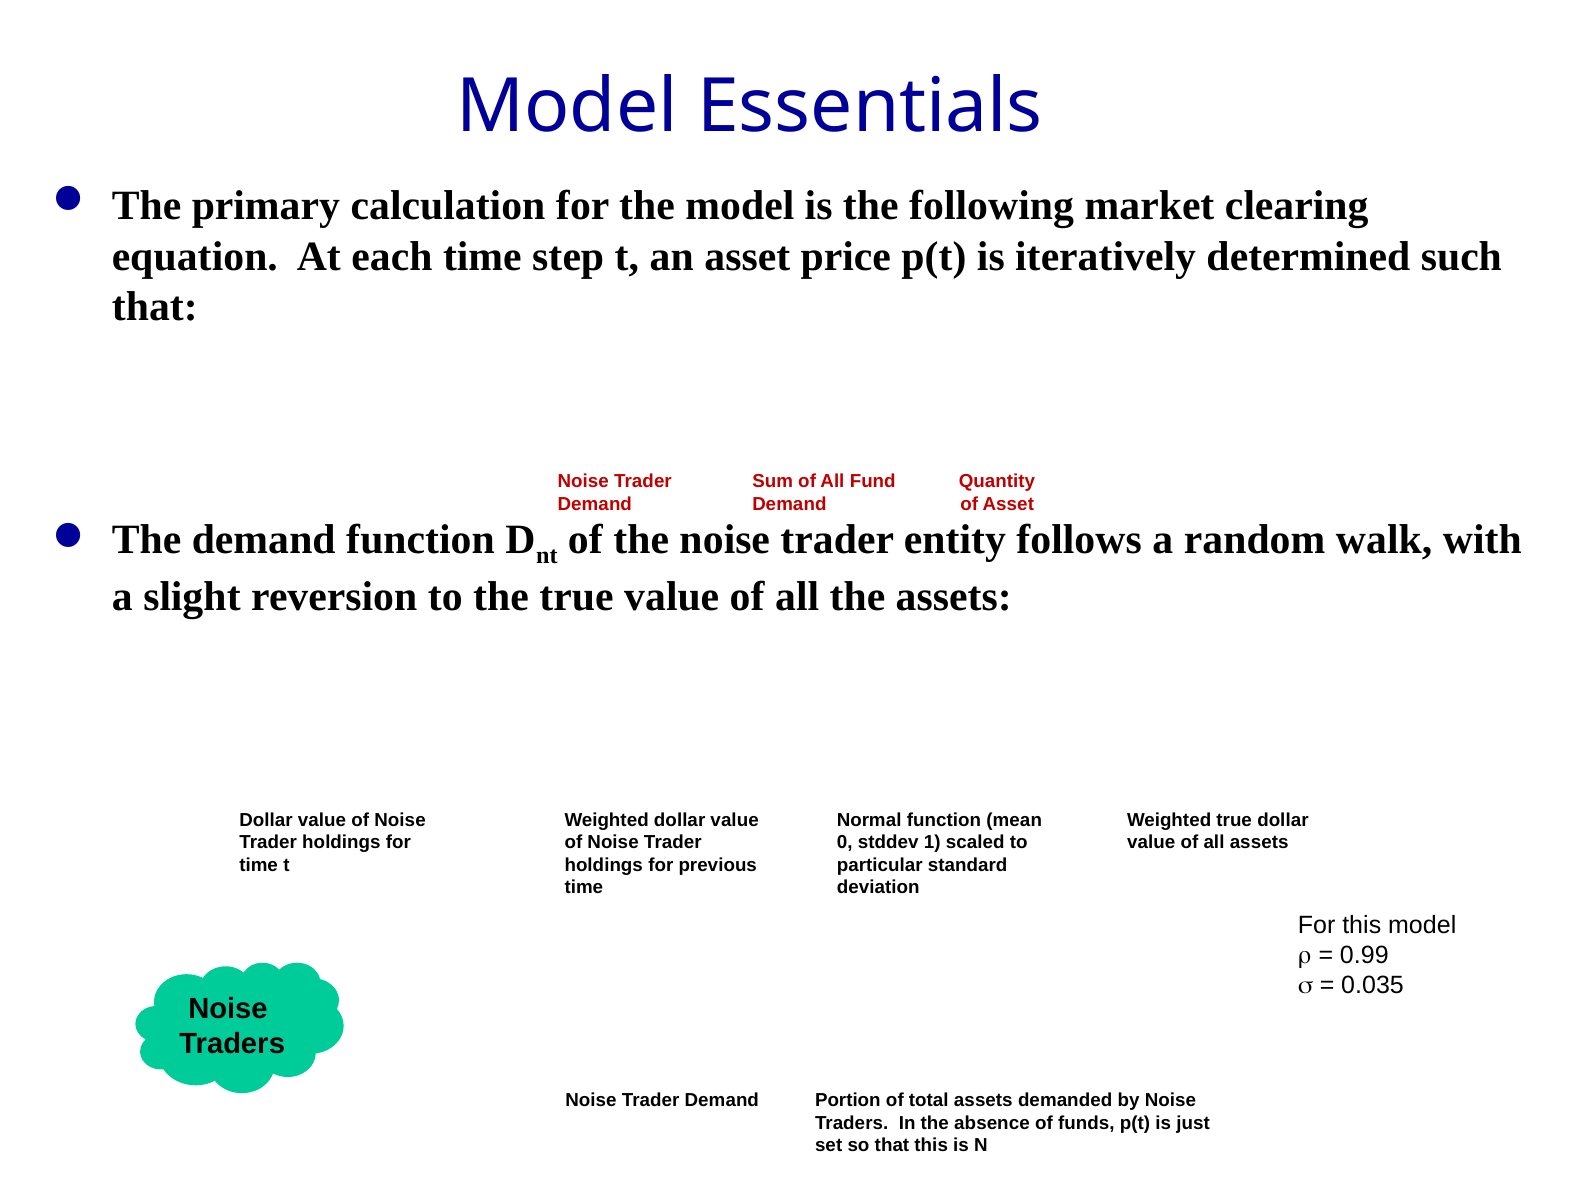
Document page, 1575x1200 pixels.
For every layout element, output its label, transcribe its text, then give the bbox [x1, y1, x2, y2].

text_box Dollar value of Noise Trader holdings for time t [224, 800, 463, 883]
text_box Sum of All Fund Demand [737, 461, 913, 521]
text_box Portion of total assets demanded by Noise Traders. In the absence of funds, p(t) is just set so that this is N [800, 1080, 1232, 1163]
text_box Weighted true dollar value of all assets [1112, 799, 1350, 860]
text_box Normal function (mean 0, stddev 1) scaled to particular standard deviation [822, 799, 1060, 905]
text_box For this model  = 0.99  = 0.035 [1283, 901, 1472, 1006]
title Model Essentials [112, 12, 1388, 200]
text_box Noise Traders [135, 962, 344, 1094]
text_box Noise Trader Demand [550, 1080, 774, 1118]
text_box Weighted dollar value of Noise Trader holdings for previous time [549, 799, 788, 905]
text_box Noise Trader Demand [542, 461, 706, 521]
text_box Quantity of Asset [934, 461, 1060, 521]
